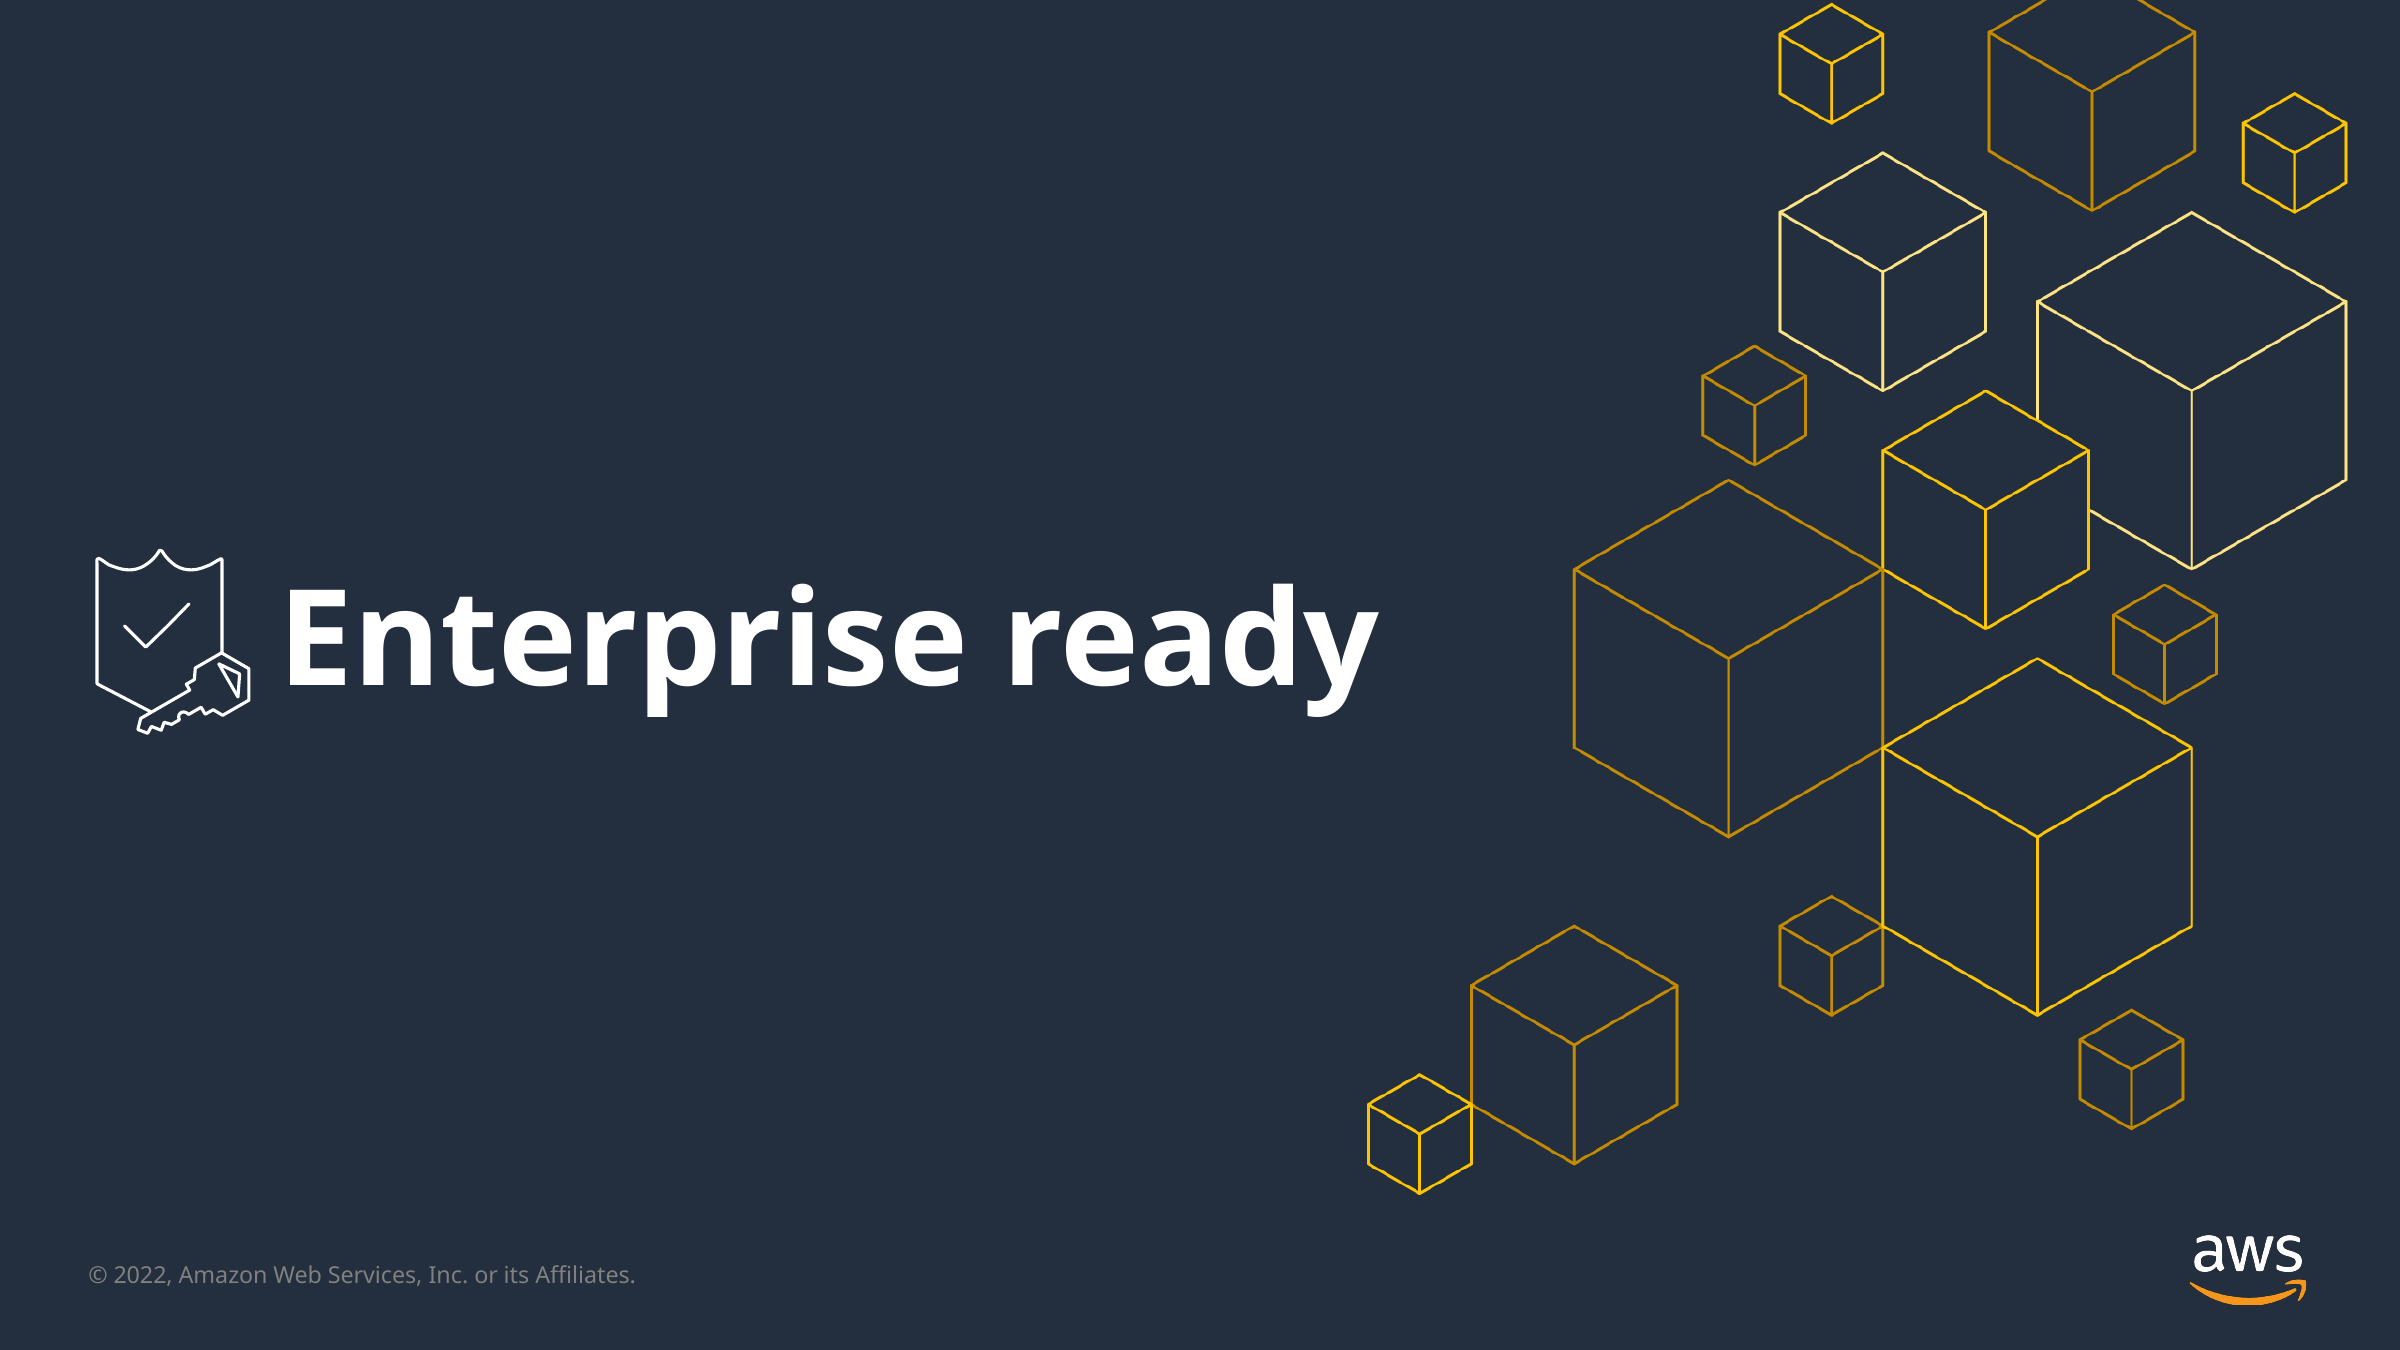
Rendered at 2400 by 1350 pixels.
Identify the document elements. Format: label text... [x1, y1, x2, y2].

picture [0, 0, 2400, 1350]
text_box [95, 549, 258, 728]
title Enterprise ready [90, 510, 2130, 755]
